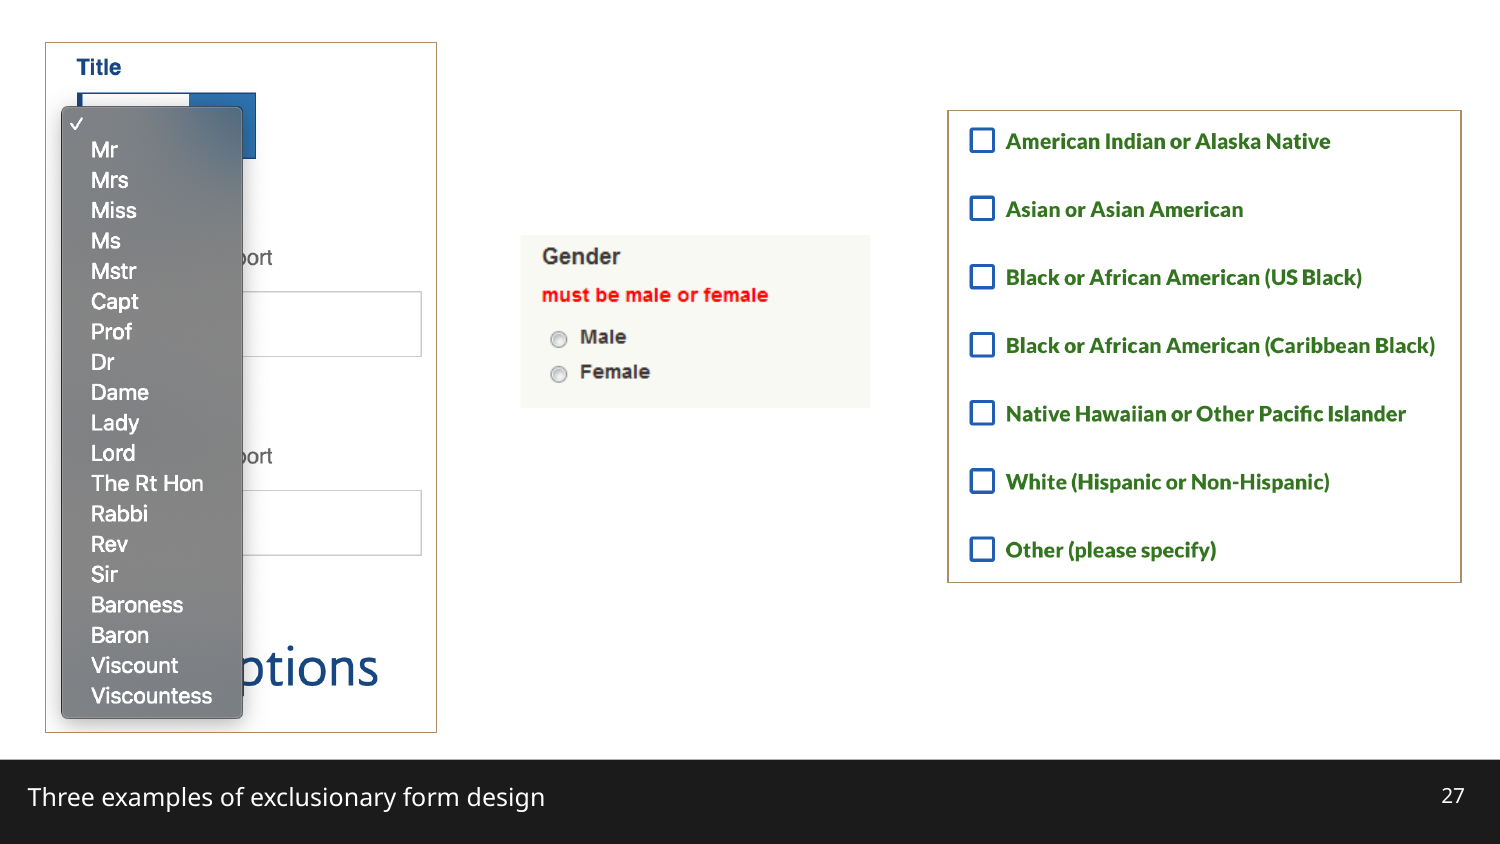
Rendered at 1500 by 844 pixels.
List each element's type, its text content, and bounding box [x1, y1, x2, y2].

title Three examples of exclusionary form design [12, 766, 1355, 844]
picture [520, 235, 871, 408]
slide_number 27 [1389, 764, 1480, 830]
picture [45, 43, 437, 732]
text_box [0, 0, 1500, 760]
picture [948, 111, 1461, 582]
